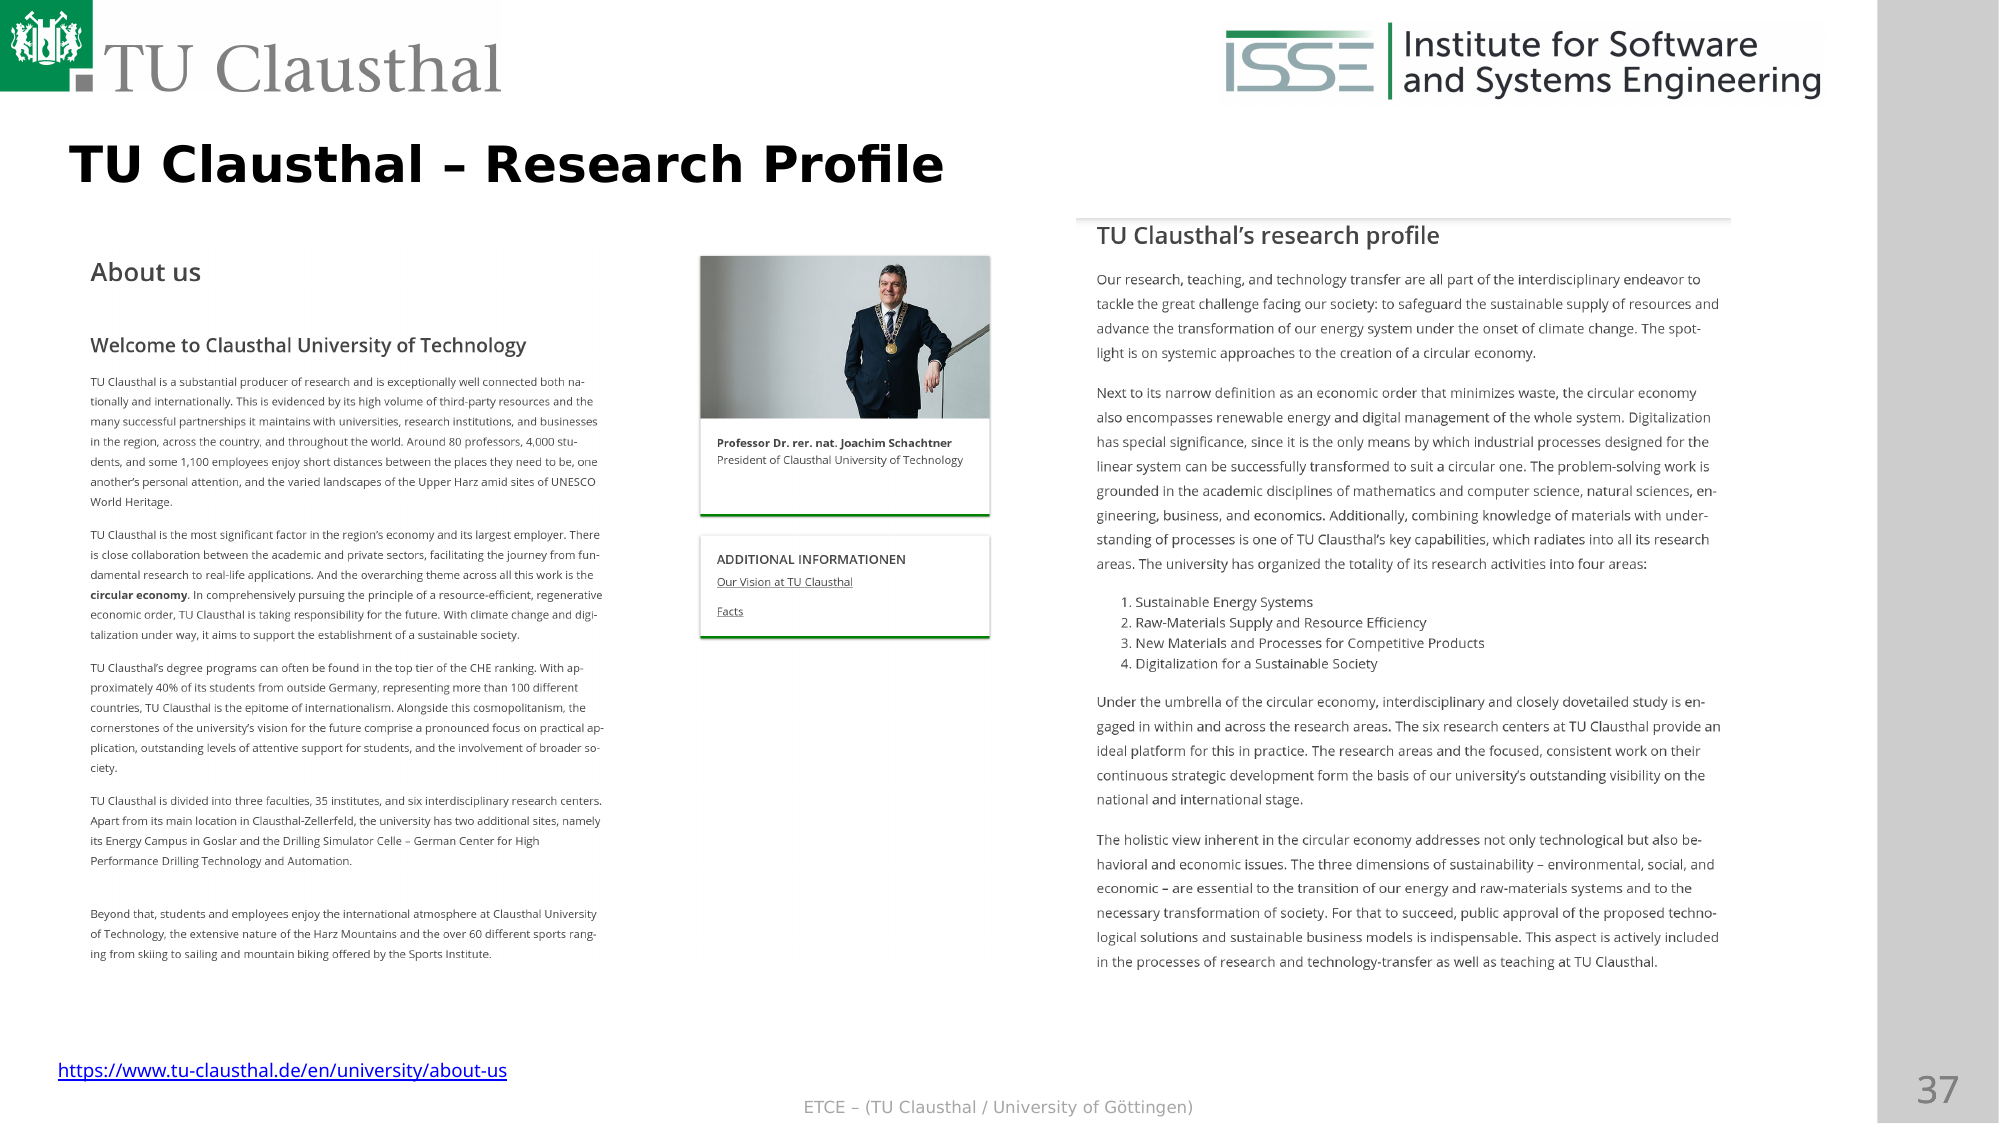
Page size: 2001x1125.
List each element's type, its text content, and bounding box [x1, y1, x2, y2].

picture [68, 243, 999, 965]
picture [0, 0, 501, 92]
picture [1218, 22, 1826, 106]
text_box https://www.tu-clausthal.de/en/university/about-us [43, 1051, 1105, 1092]
picture [1076, 218, 1731, 991]
text_box TU Clausthal – Research Profile [54, 125, 1818, 207]
